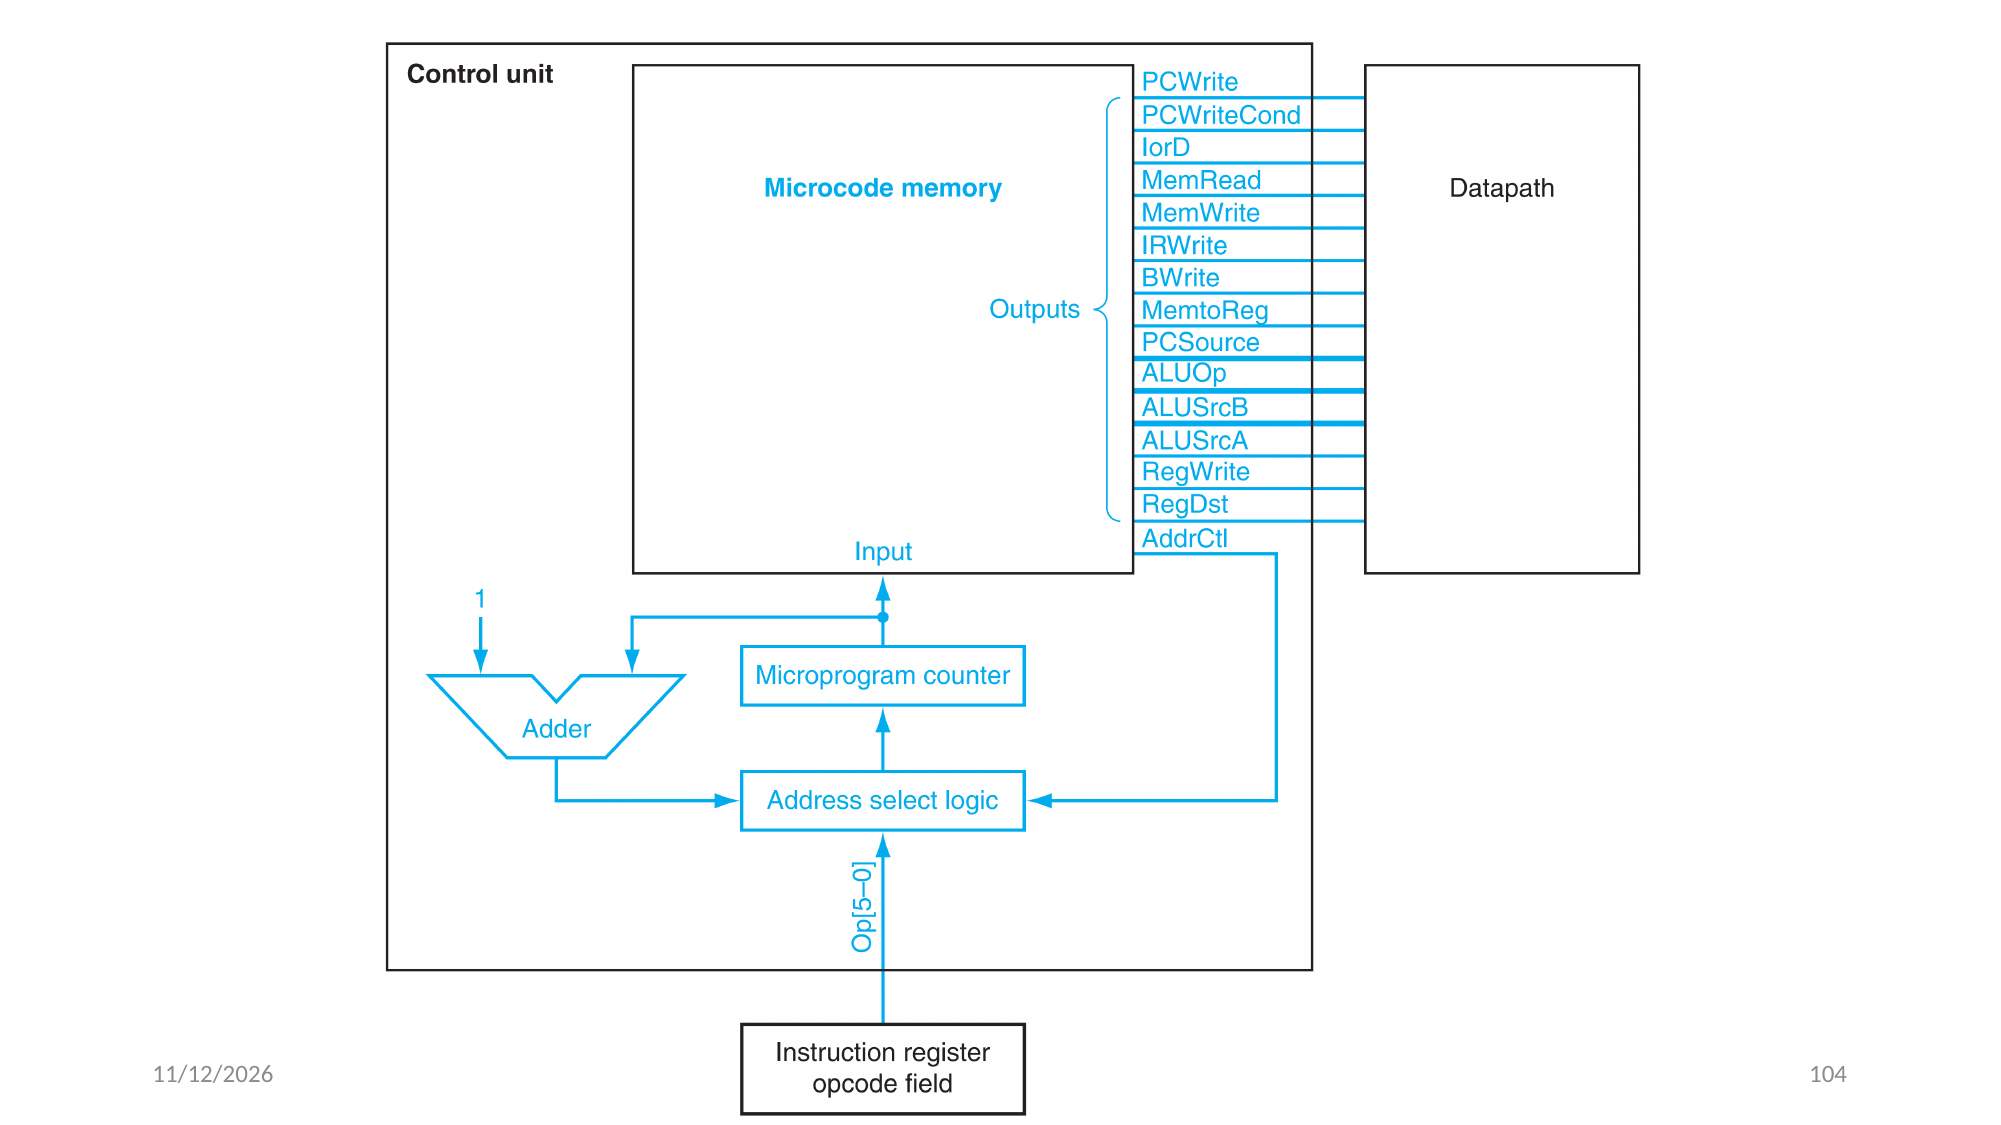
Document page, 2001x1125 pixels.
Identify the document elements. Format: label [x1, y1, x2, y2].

picture [351, 0, 1649, 1125]
slide_number [137, 1042, 351, 1103]
slide_number [1649, 1042, 1863, 1103]
